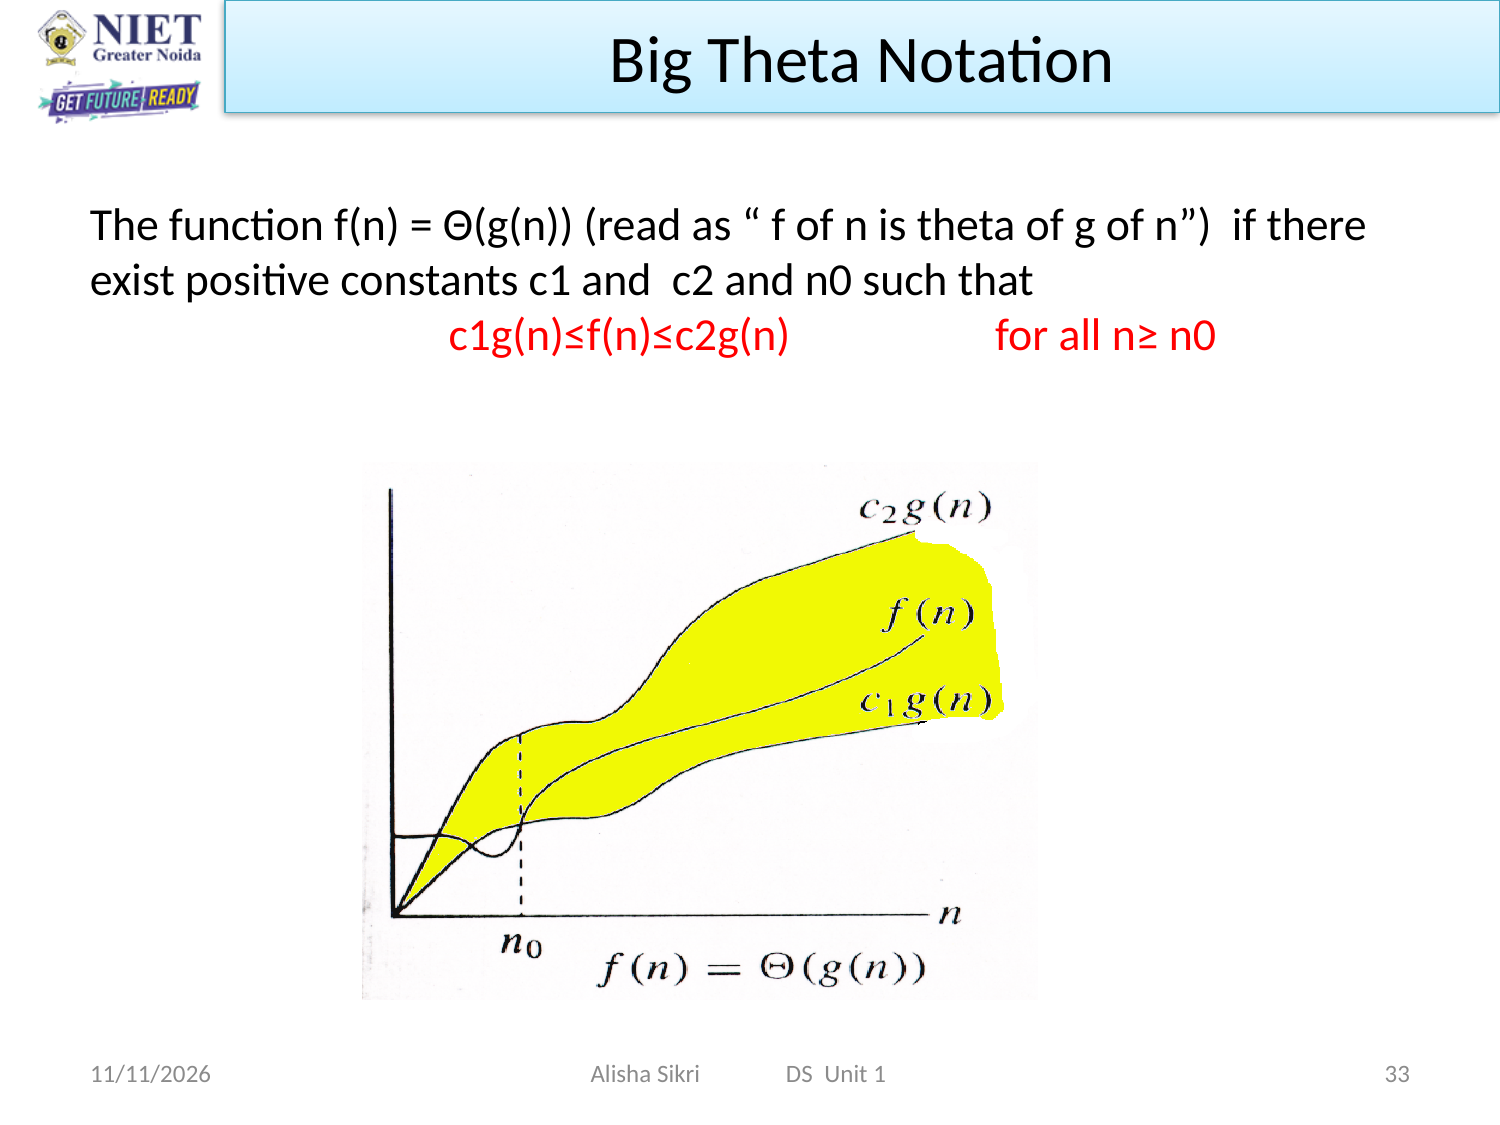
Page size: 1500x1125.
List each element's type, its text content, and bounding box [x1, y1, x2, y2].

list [362, 462, 1038, 1001]
text_box Big Theta Notation [238, 0, 1500, 113]
text_box The function f(n) = Θ(g(n)) (read as “ f of n is theta of g of n”) if there exist positive constants c1 and c2 and n0 such that c1g(n)≤f(n)≤c2g(n) for all n≥ n0 [74, 187, 1425, 368]
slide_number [75, 1042, 412, 1103]
slide_number 33 [1074, 1042, 1425, 1103]
picture [0, 0, 238, 135]
footer Alisha Sikri DS Unit 1 [412, 1042, 1074, 1103]
